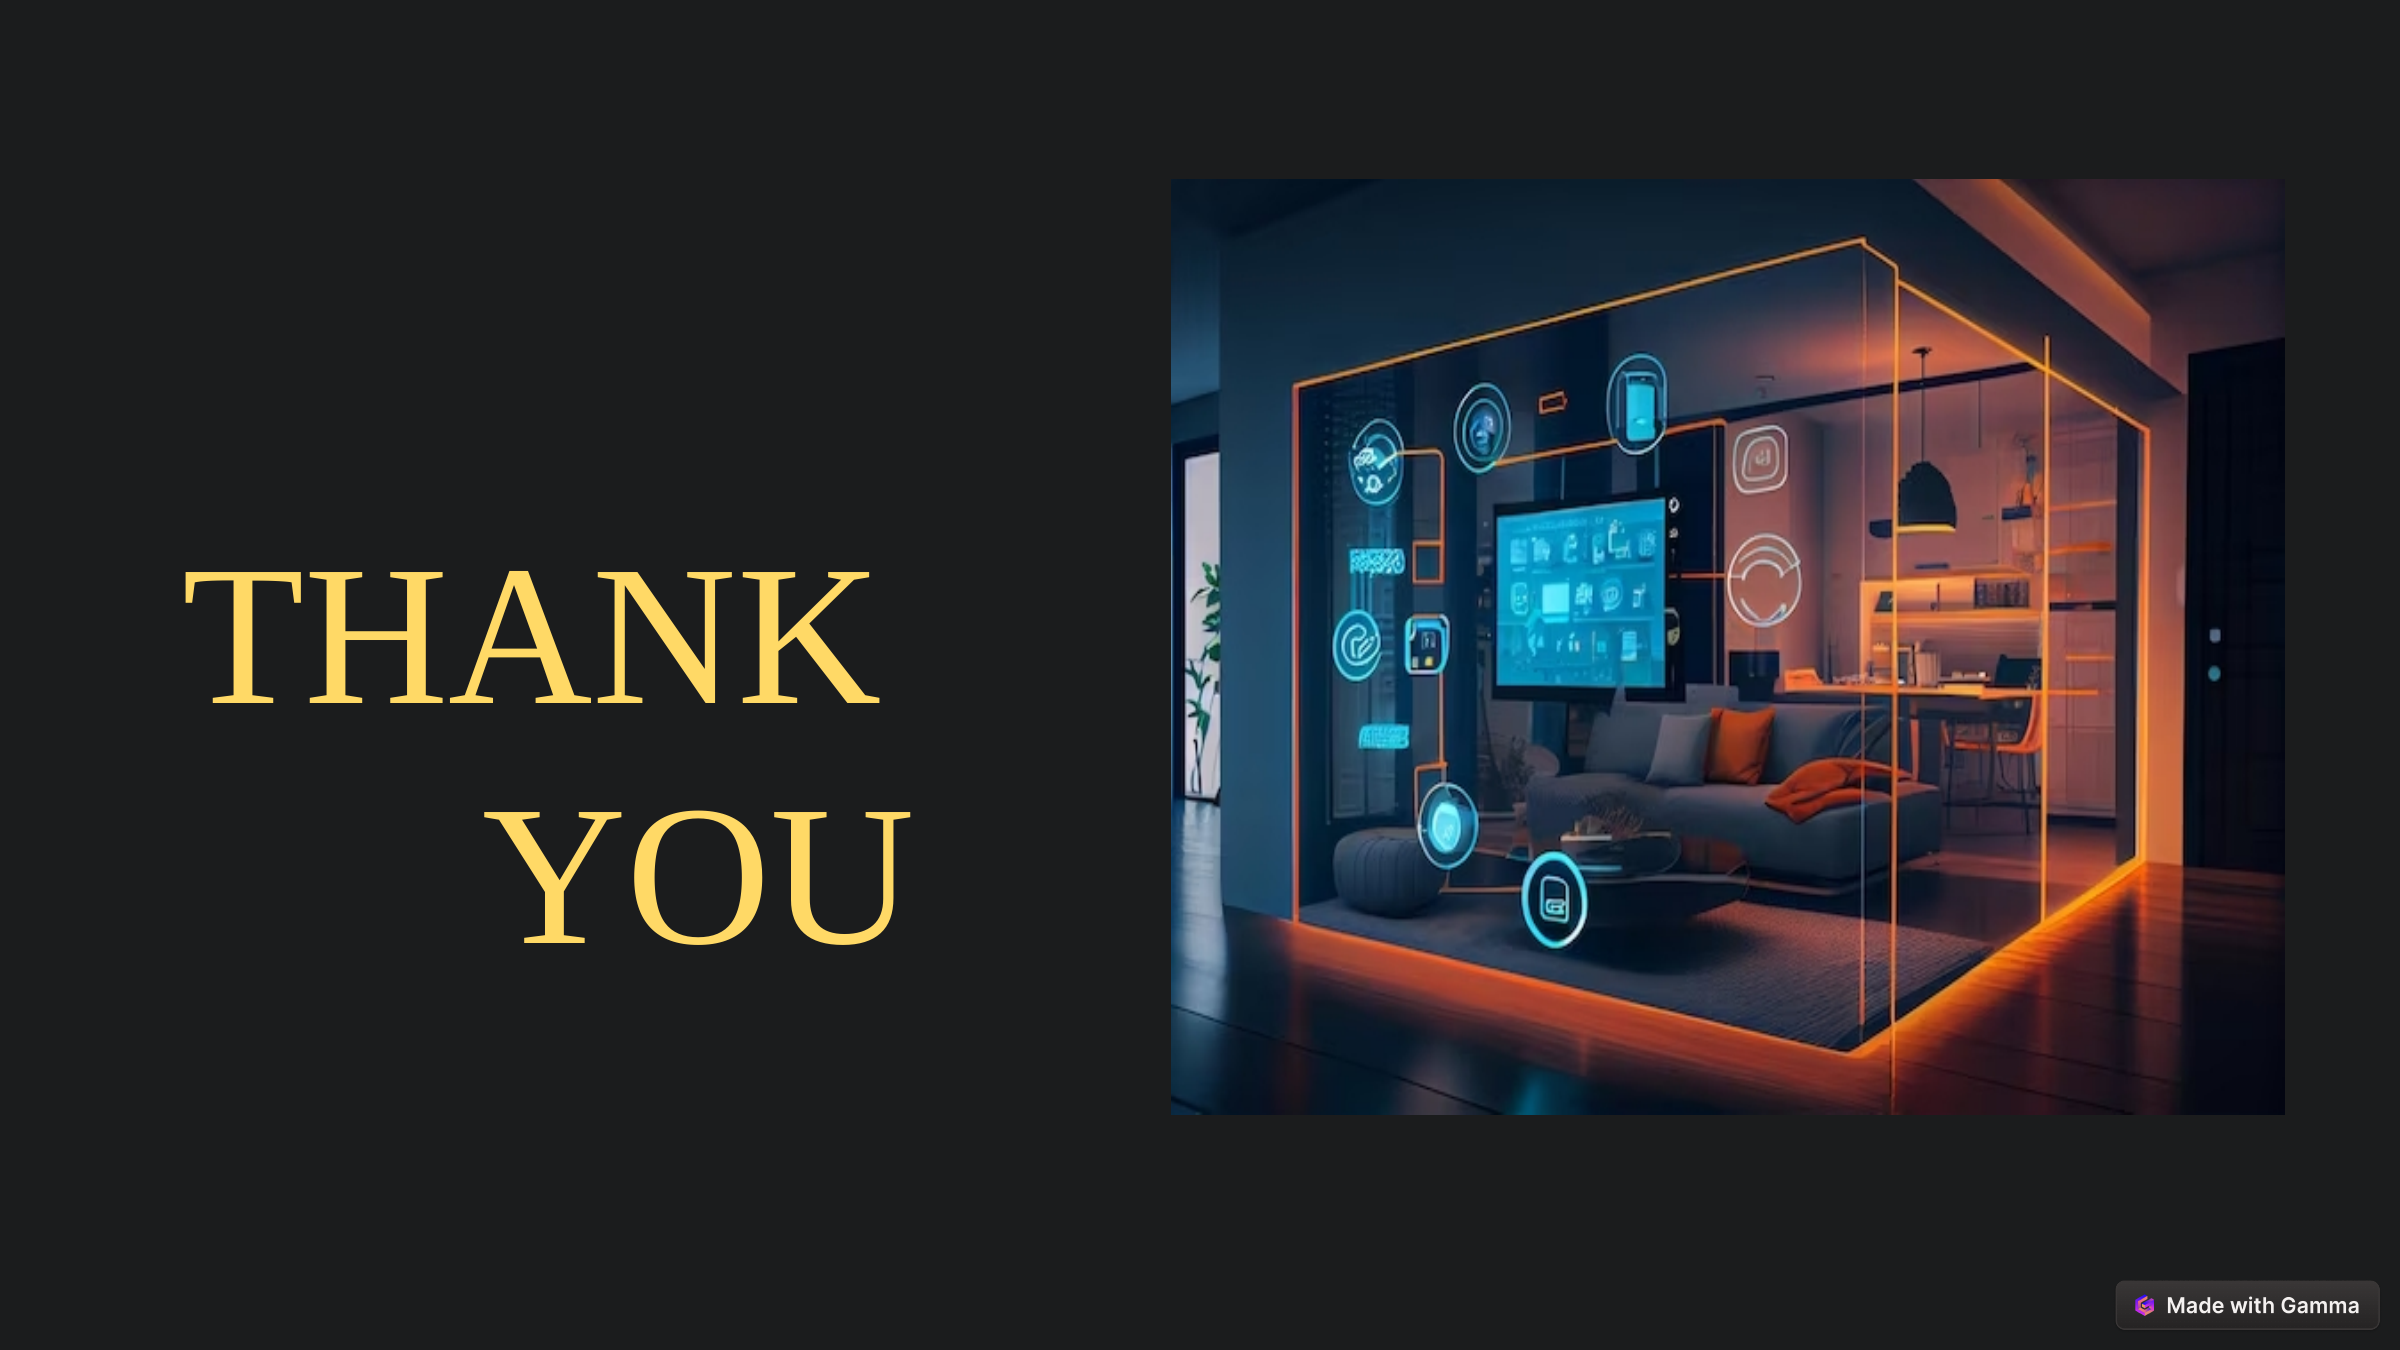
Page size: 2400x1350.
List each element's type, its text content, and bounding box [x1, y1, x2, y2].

picture [1171, 179, 2285, 1115]
text_box THANK YOU [167, 496, 1171, 992]
picture [2106, 1271, 2389, 1339]
